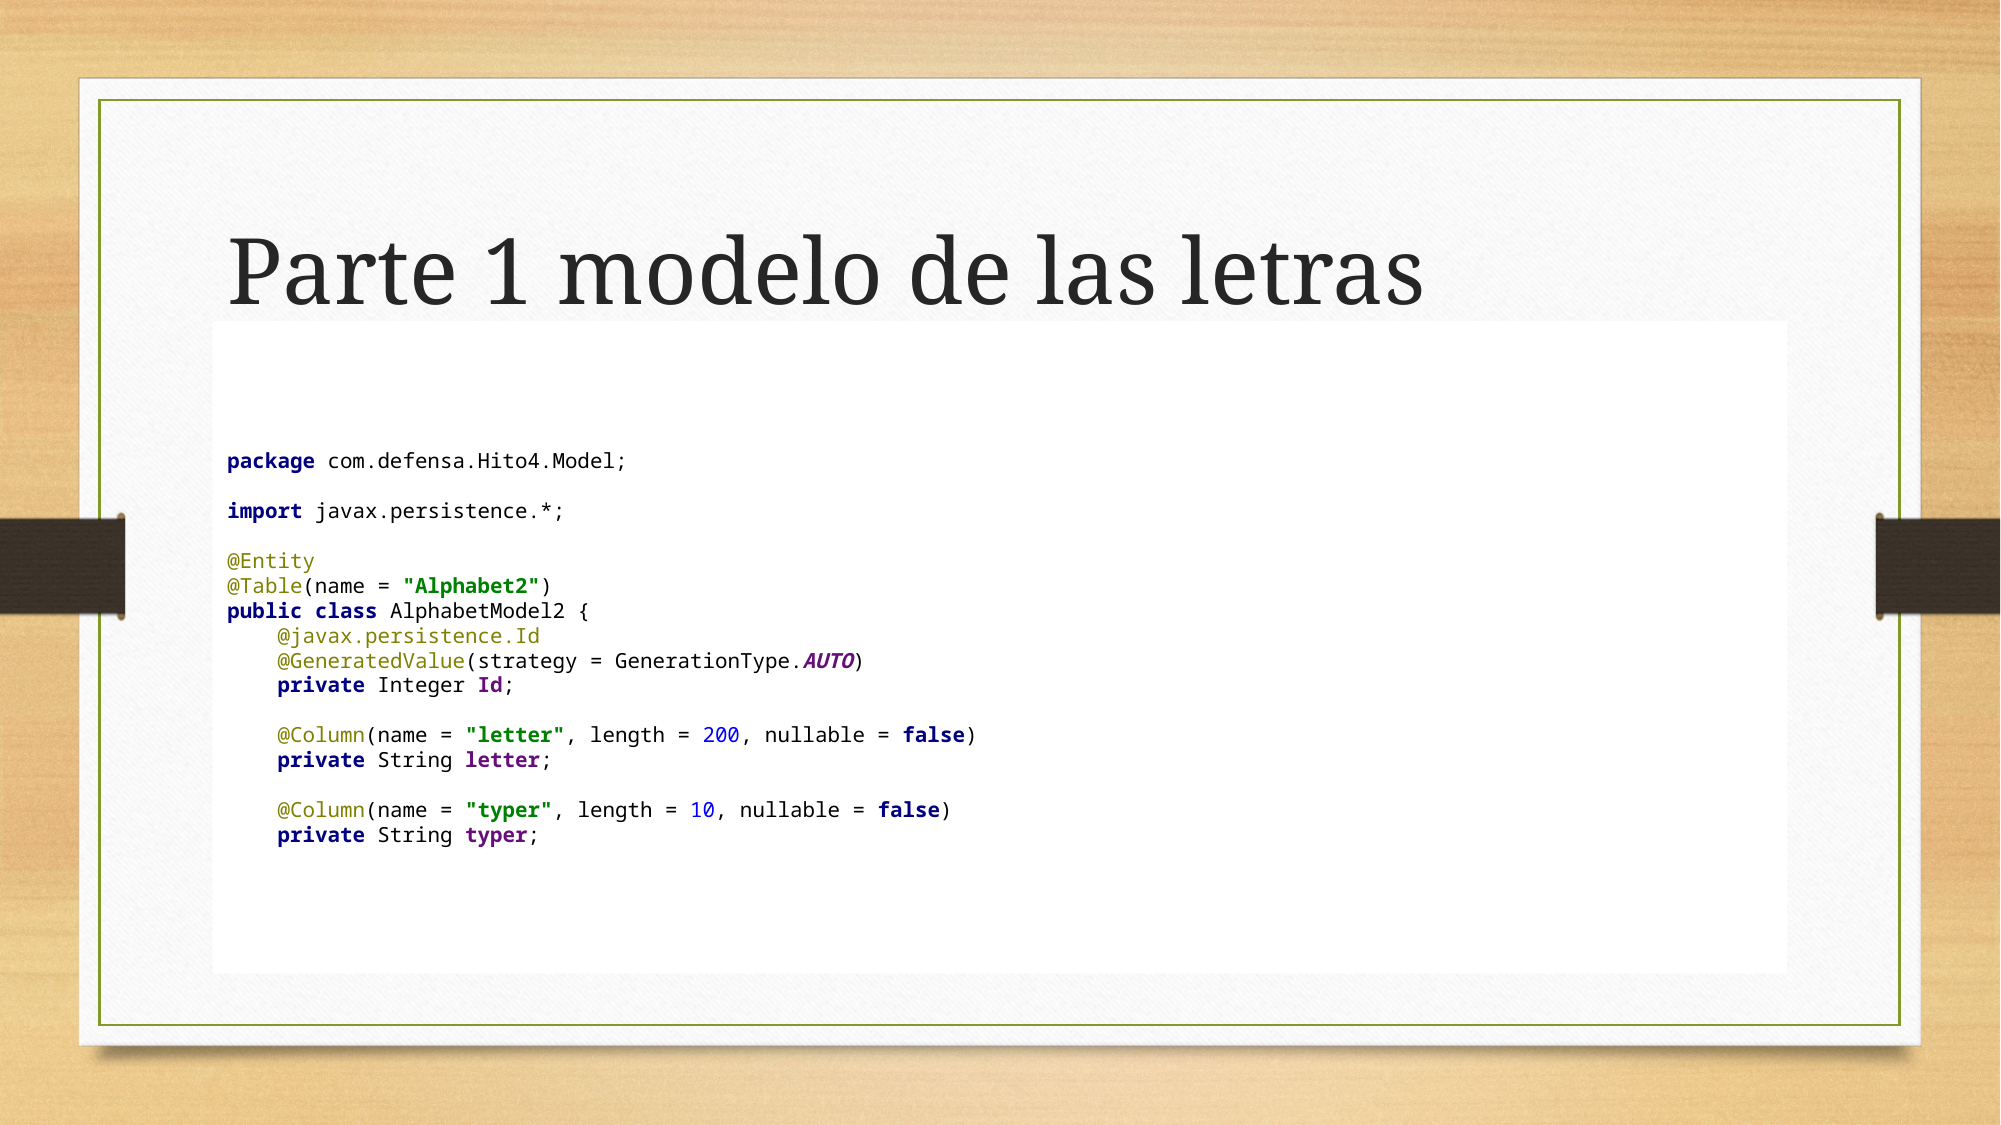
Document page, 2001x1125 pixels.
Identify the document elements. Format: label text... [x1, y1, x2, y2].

picture [0, 0, 2001, 1125]
title Parte 1 modelo de las letras [212, 161, 1788, 320]
list package com.defensa.Hito4.Model; import javax.persistence.*; @Entity @Table(name = "Alphabet2") public class AlphabetModel2 { @javax.persistence.Id @GeneratedValue(strategy = GenerationType.AUTO) private Integer Id; @Column(name = "letter", length = 200, nullable = false) private String letter; @Column(name = "typer", length = 10, nullable = false) private String typer; [212, 320, 1788, 974]
